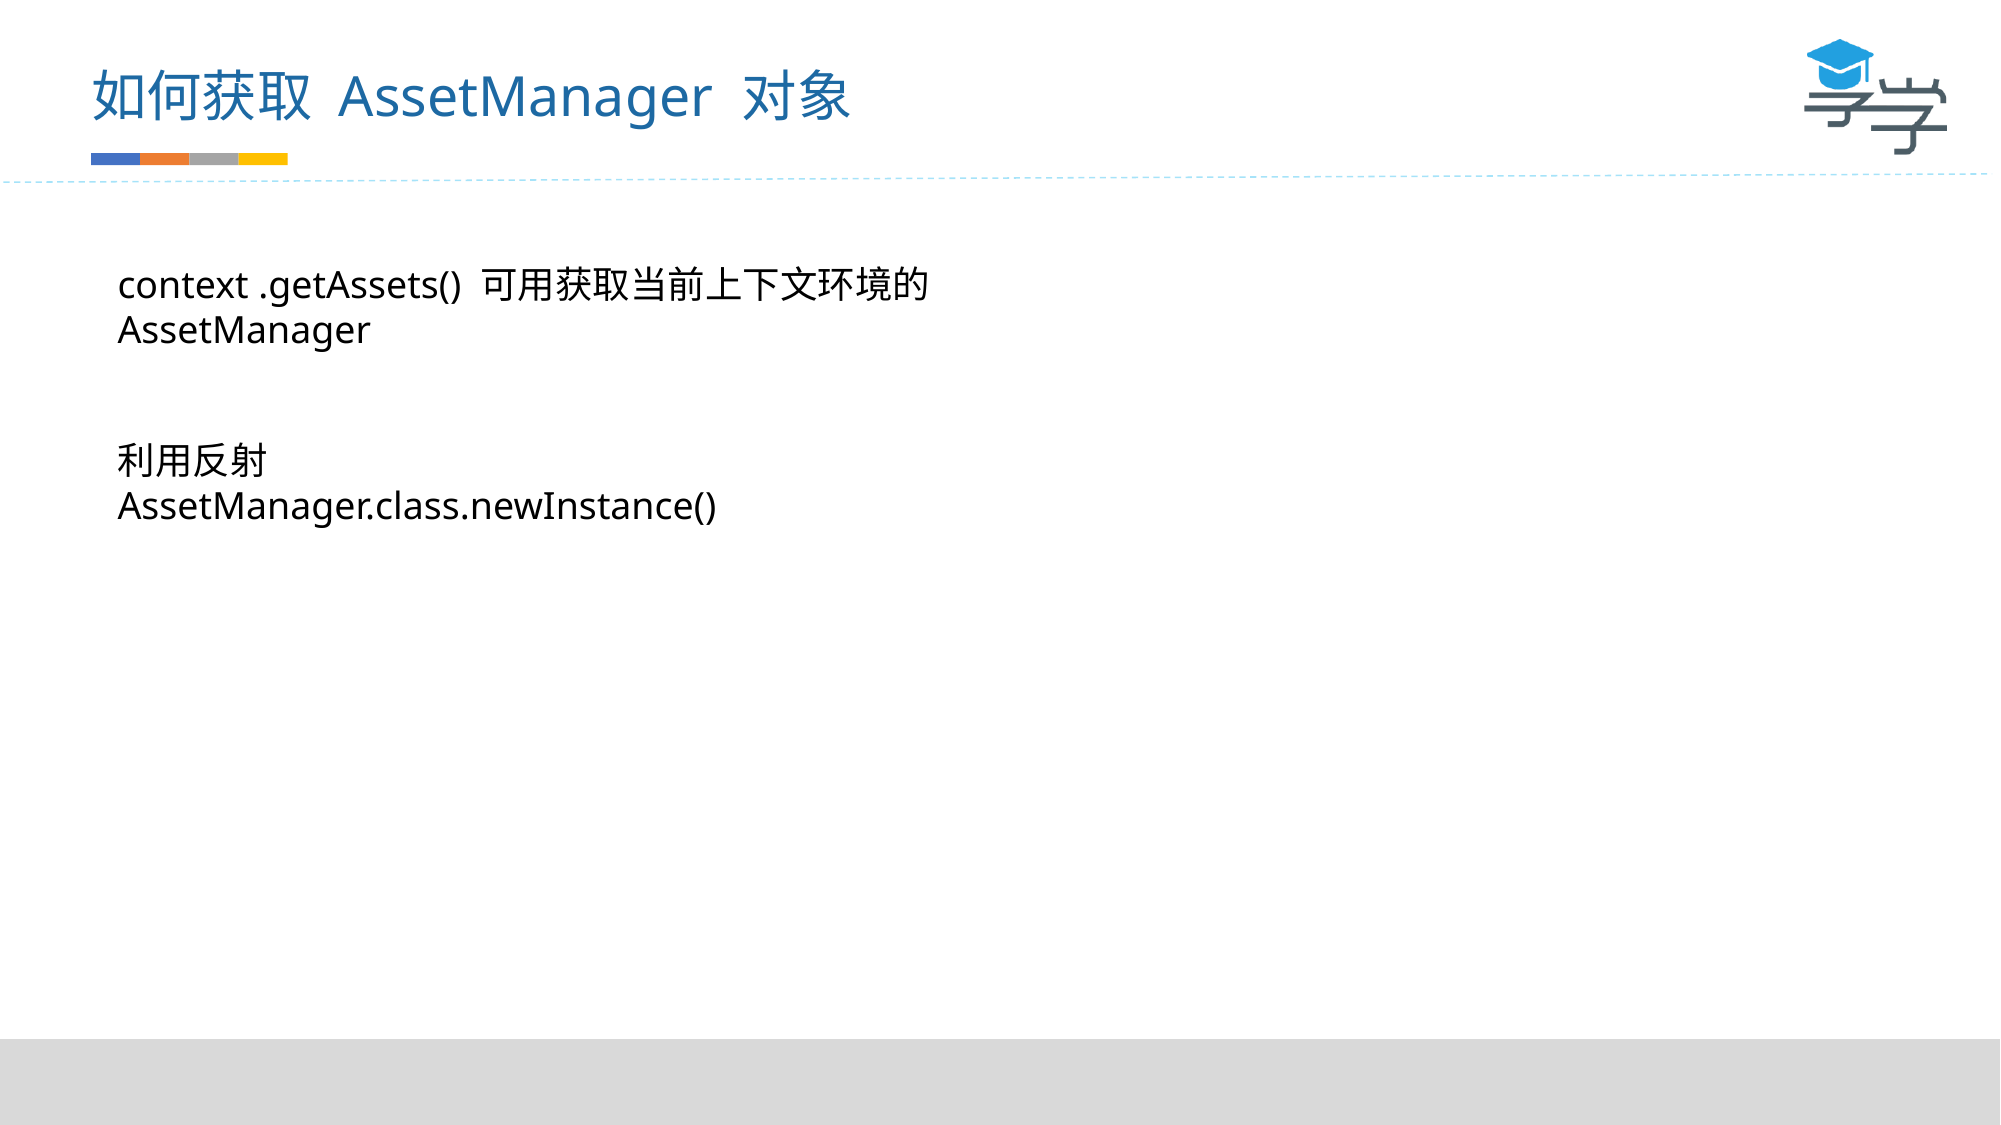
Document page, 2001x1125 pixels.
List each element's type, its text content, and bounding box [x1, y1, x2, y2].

text_box context .getAssets() 可用获取当前上下文环境的 AssetManager [102, 254, 1024, 359]
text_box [90, 152, 288, 166]
text_box 如何获取 AssetManager 对象 [91, 60, 975, 128]
picture [1799, 20, 1952, 173]
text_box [0, 173, 1993, 183]
text_box 利用反射 AssetManager.class.newInstance() [102, 429, 806, 535]
